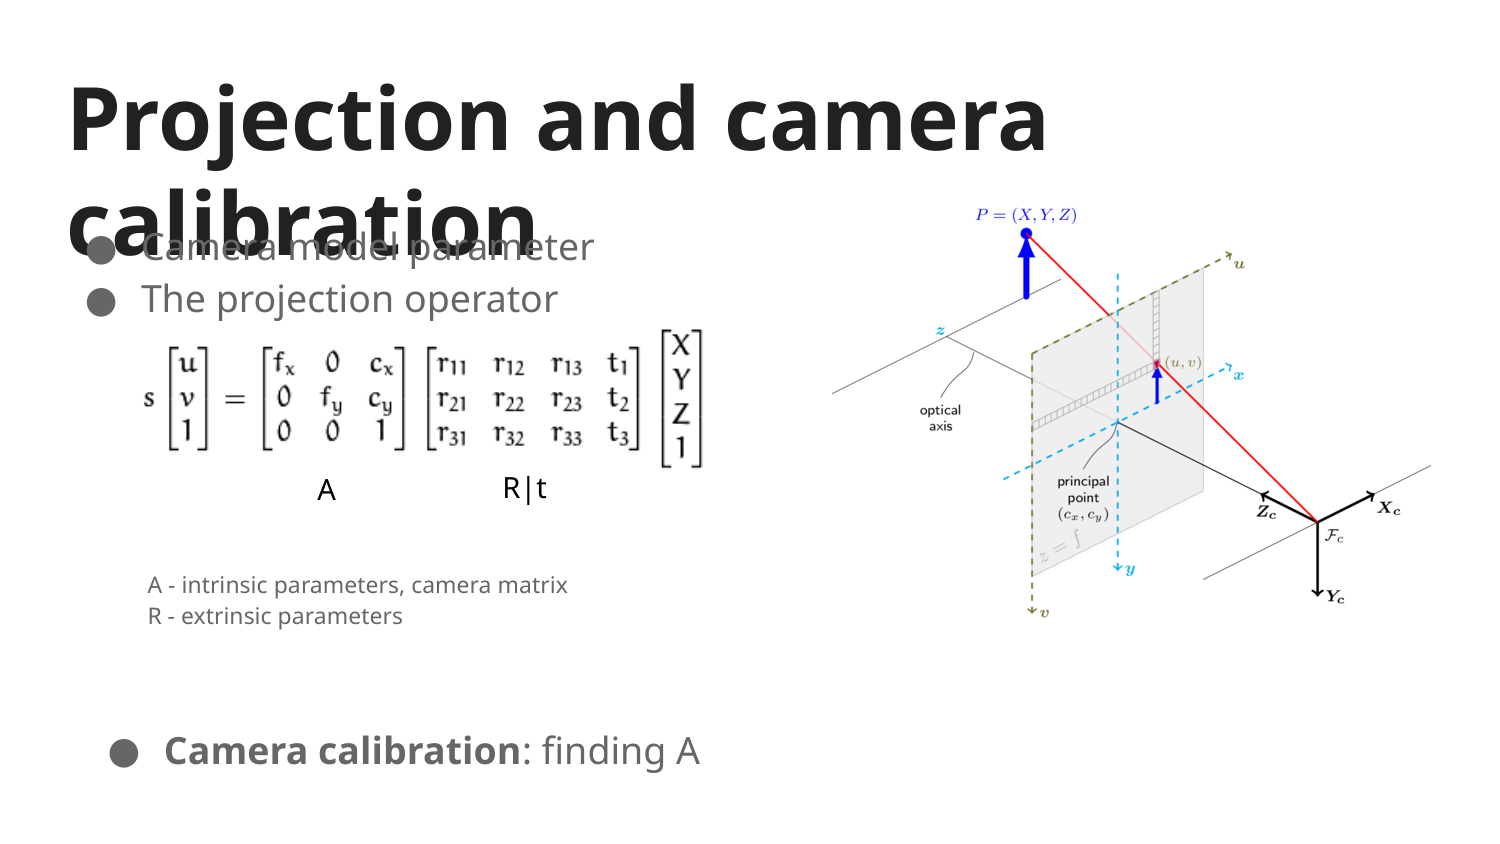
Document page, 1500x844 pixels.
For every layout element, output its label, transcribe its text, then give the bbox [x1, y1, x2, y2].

picture [132, 322, 710, 472]
title Projection and camera calibration [51, 48, 1449, 180]
text_box R|t [487, 479, 572, 507]
list Camera model parameter The projection operator [51, 201, 1449, 750]
text_box A - intrinsic parameters, camera matrix R - extrinsic parameters [132, 551, 893, 646]
text_box A [302, 479, 353, 509]
picture [832, 201, 1432, 624]
text_box Camera calibration: finding A [73, 705, 906, 807]
